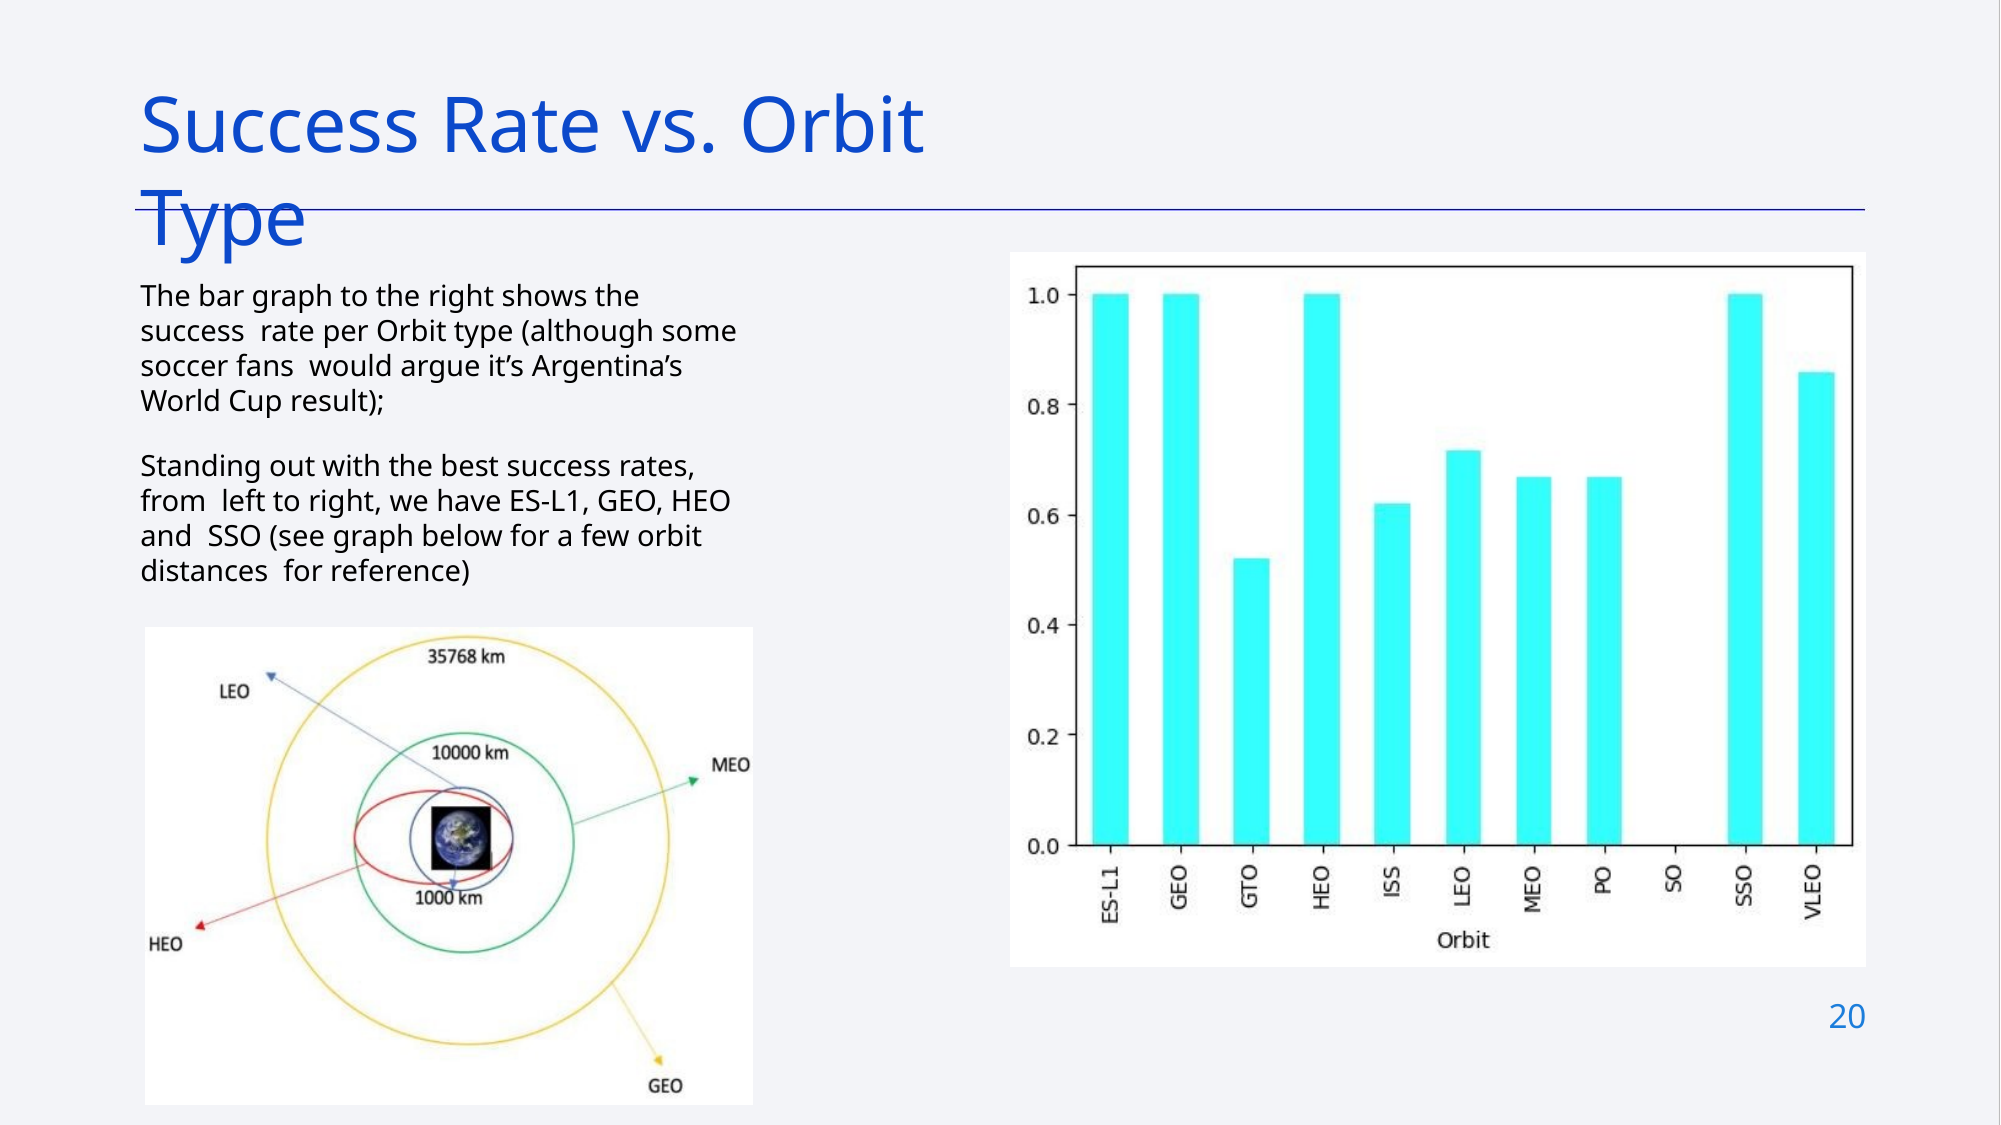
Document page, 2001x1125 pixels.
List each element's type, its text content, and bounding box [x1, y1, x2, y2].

text_box The bar graph to the right shows the success rate per Orbit type (although some soccer fans would argue it’s Argentina’s World Cup result); Standing out with the best success rates, from left to right, we have ES-L1, GEO, HEO and SSO (see graph below for a few orbit distances for reference) [138, 274, 752, 587]
title Success Rate vs. Orbit Type [138, 73, 1112, 264]
picture [0, 0, 2000, 1125]
slide_number 20 [1822, 1001, 1872, 1125]
